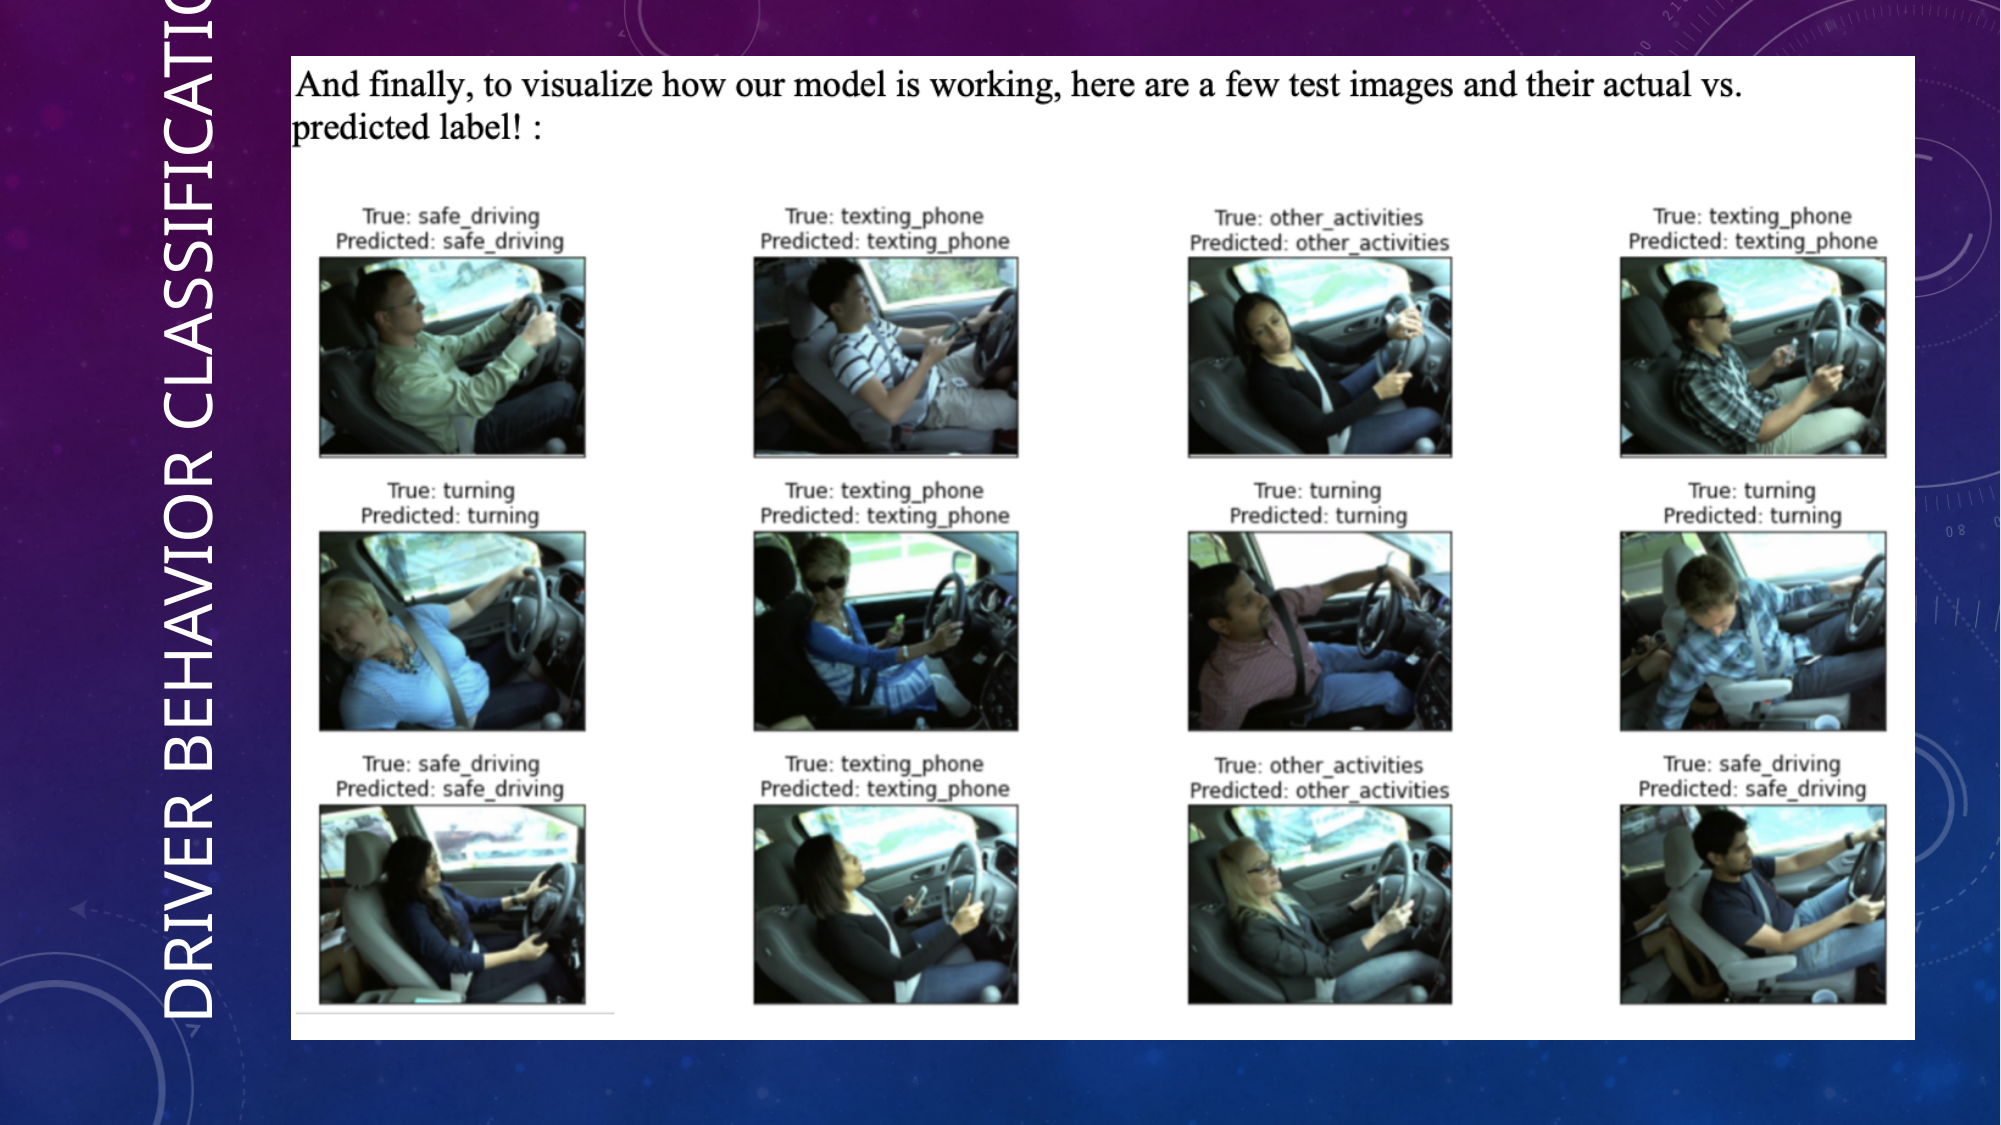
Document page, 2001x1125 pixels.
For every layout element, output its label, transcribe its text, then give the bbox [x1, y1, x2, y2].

title Driver behavior classification [66, 0, 306, 1040]
picture [0, 0, 2001, 1125]
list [291, 55, 1915, 1040]
